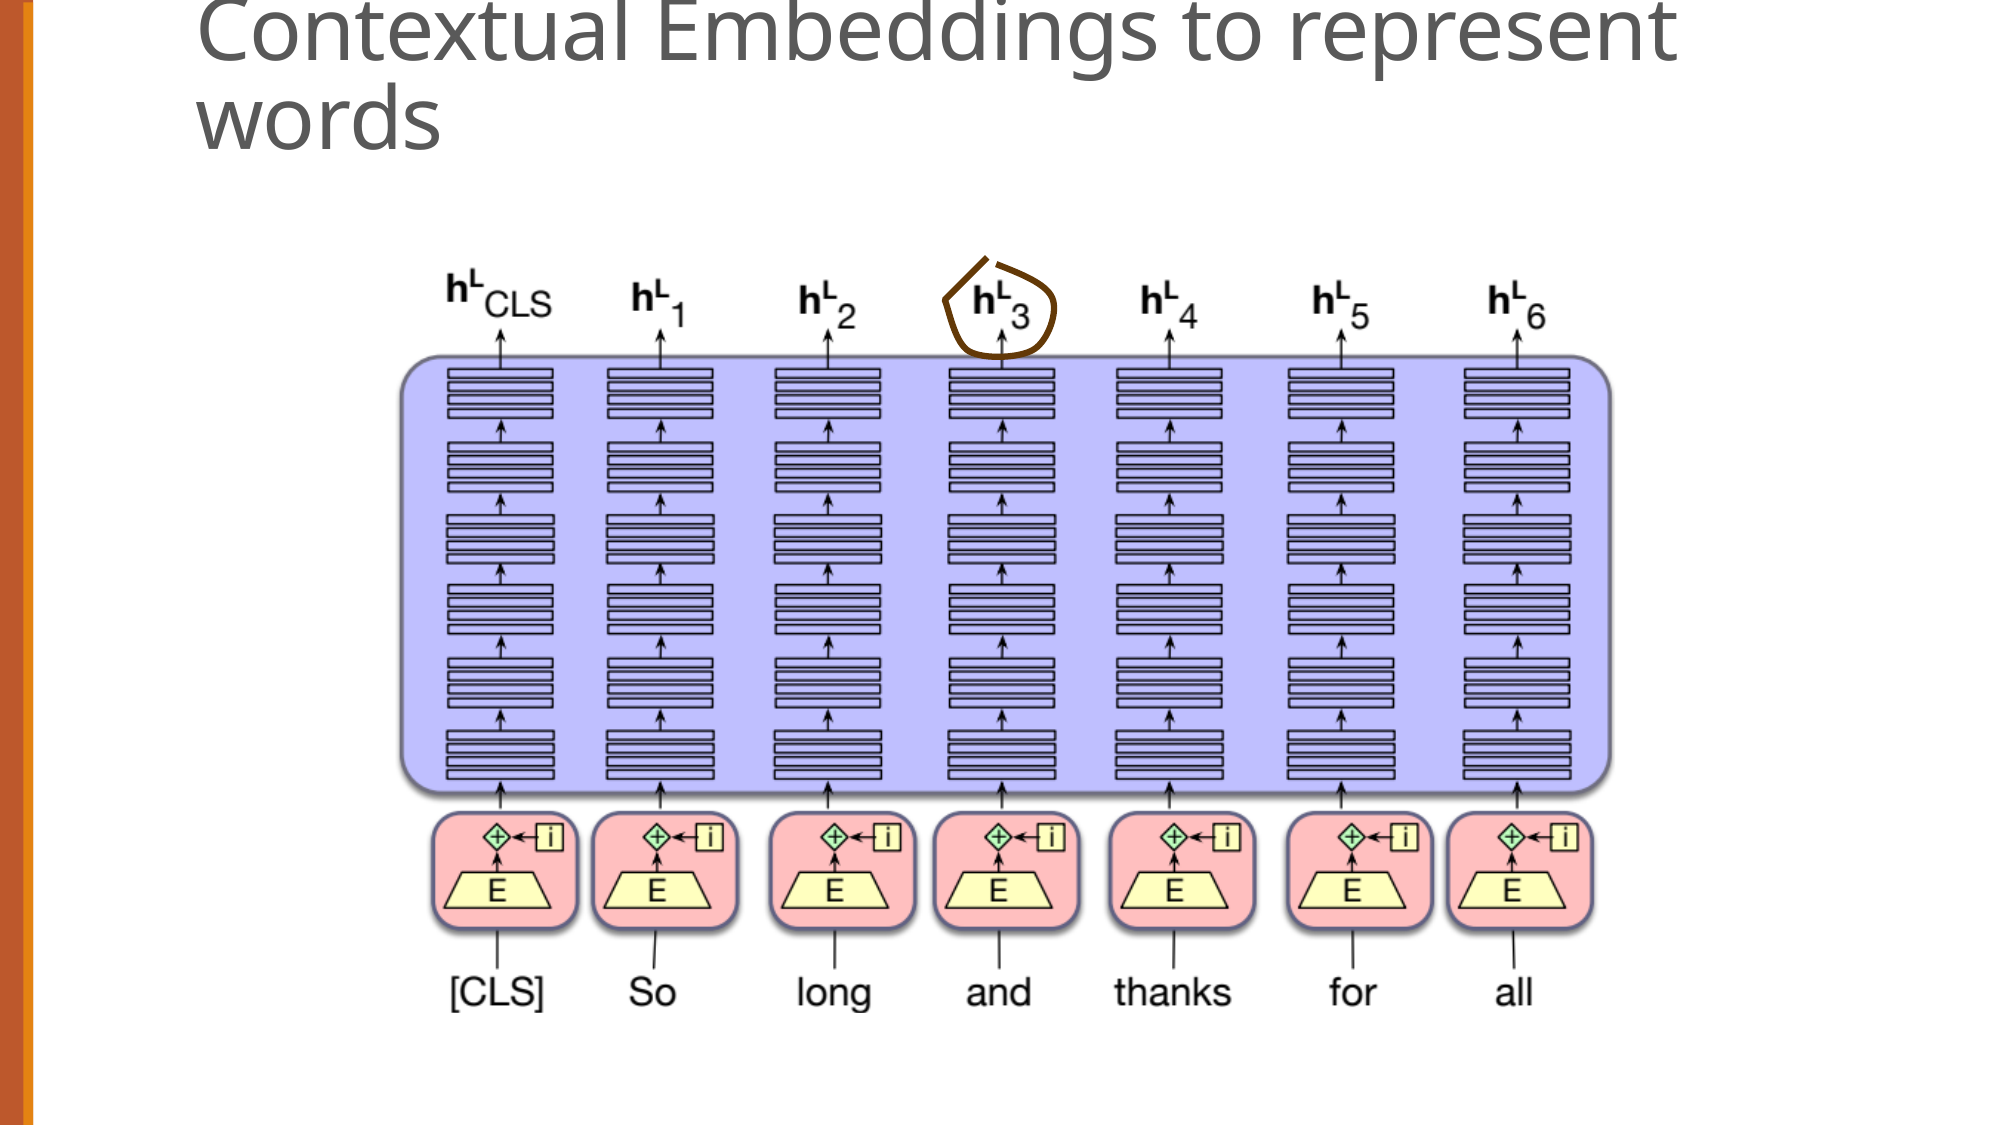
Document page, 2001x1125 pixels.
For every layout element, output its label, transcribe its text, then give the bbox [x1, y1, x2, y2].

title Contextual Embeddings to represent words [180, 26, 1830, 175]
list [394, 261, 1616, 1013]
